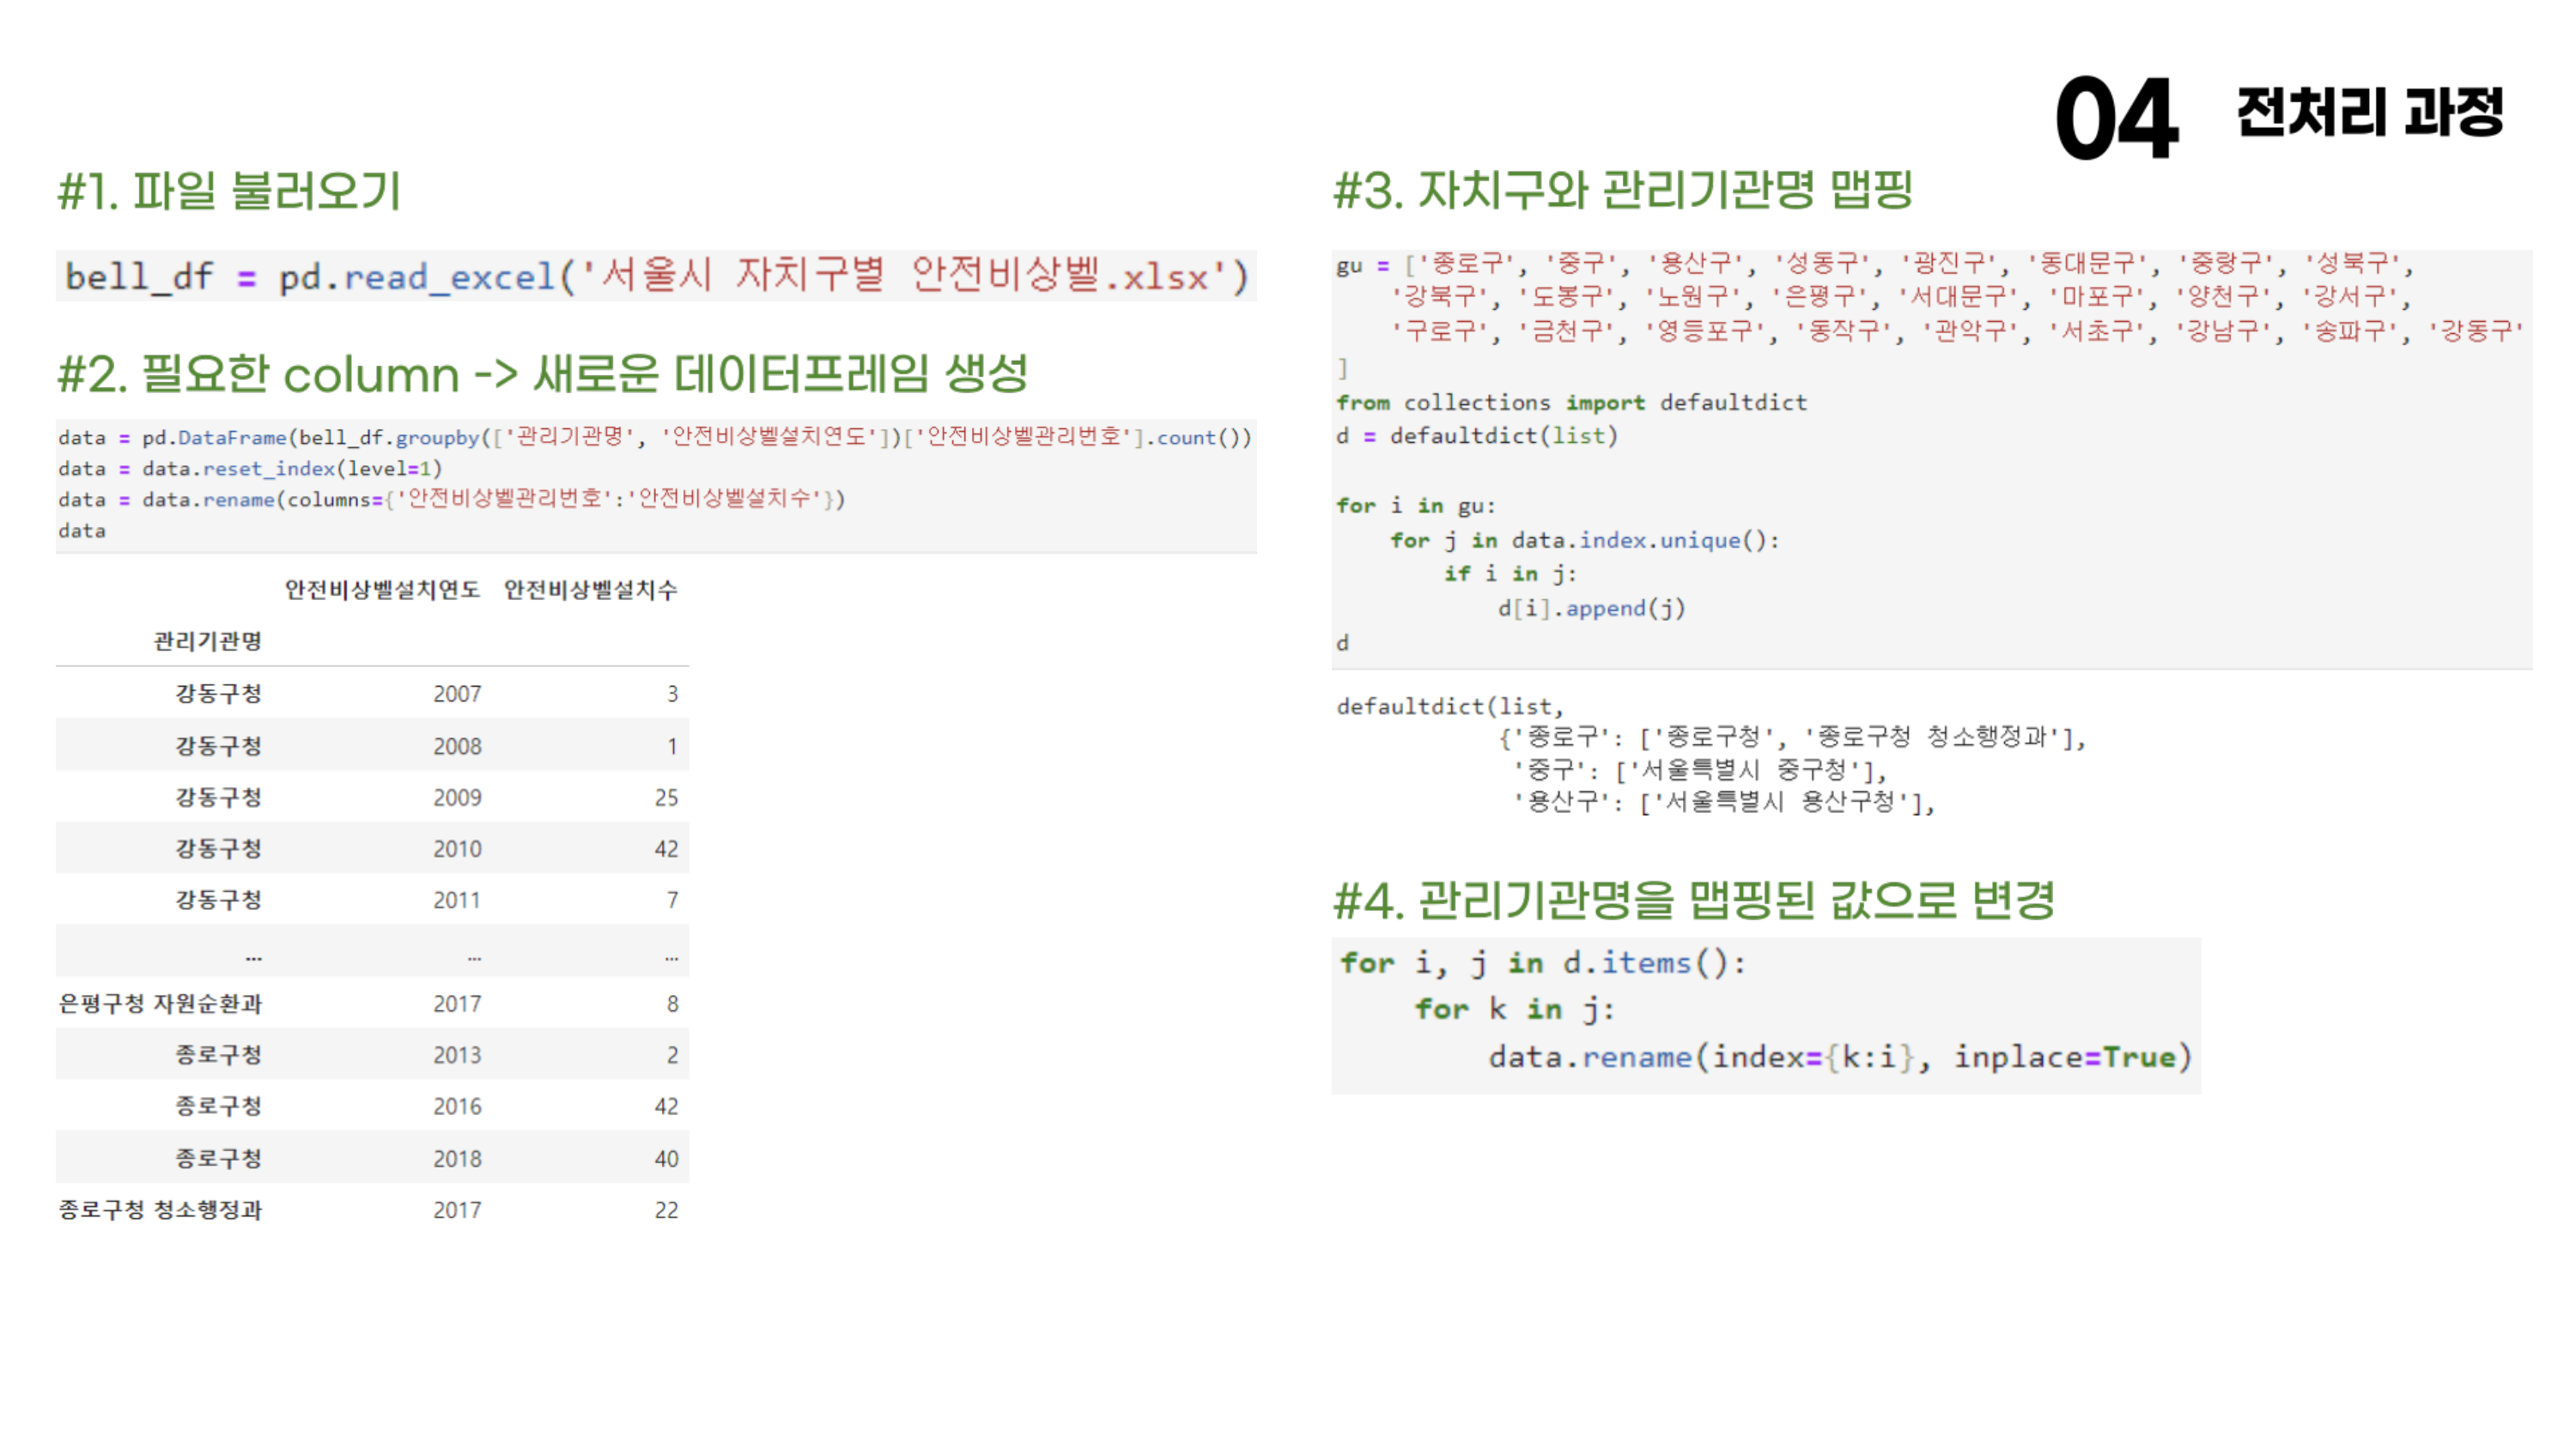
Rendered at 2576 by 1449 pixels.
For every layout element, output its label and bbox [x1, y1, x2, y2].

picture [1318, 861, 2099, 1042]
text_box [56, 419, 1257, 1225]
text_box [2053, 58, 2567, 197]
picture [1318, 150, 1957, 330]
picture [42, 150, 444, 330]
picture [42, 334, 1071, 514]
text_box [447, 250, 1257, 301]
text_box [1332, 250, 2533, 815]
text_box [1332, 937, 2202, 1094]
picture [2021, 11, 2559, 250]
